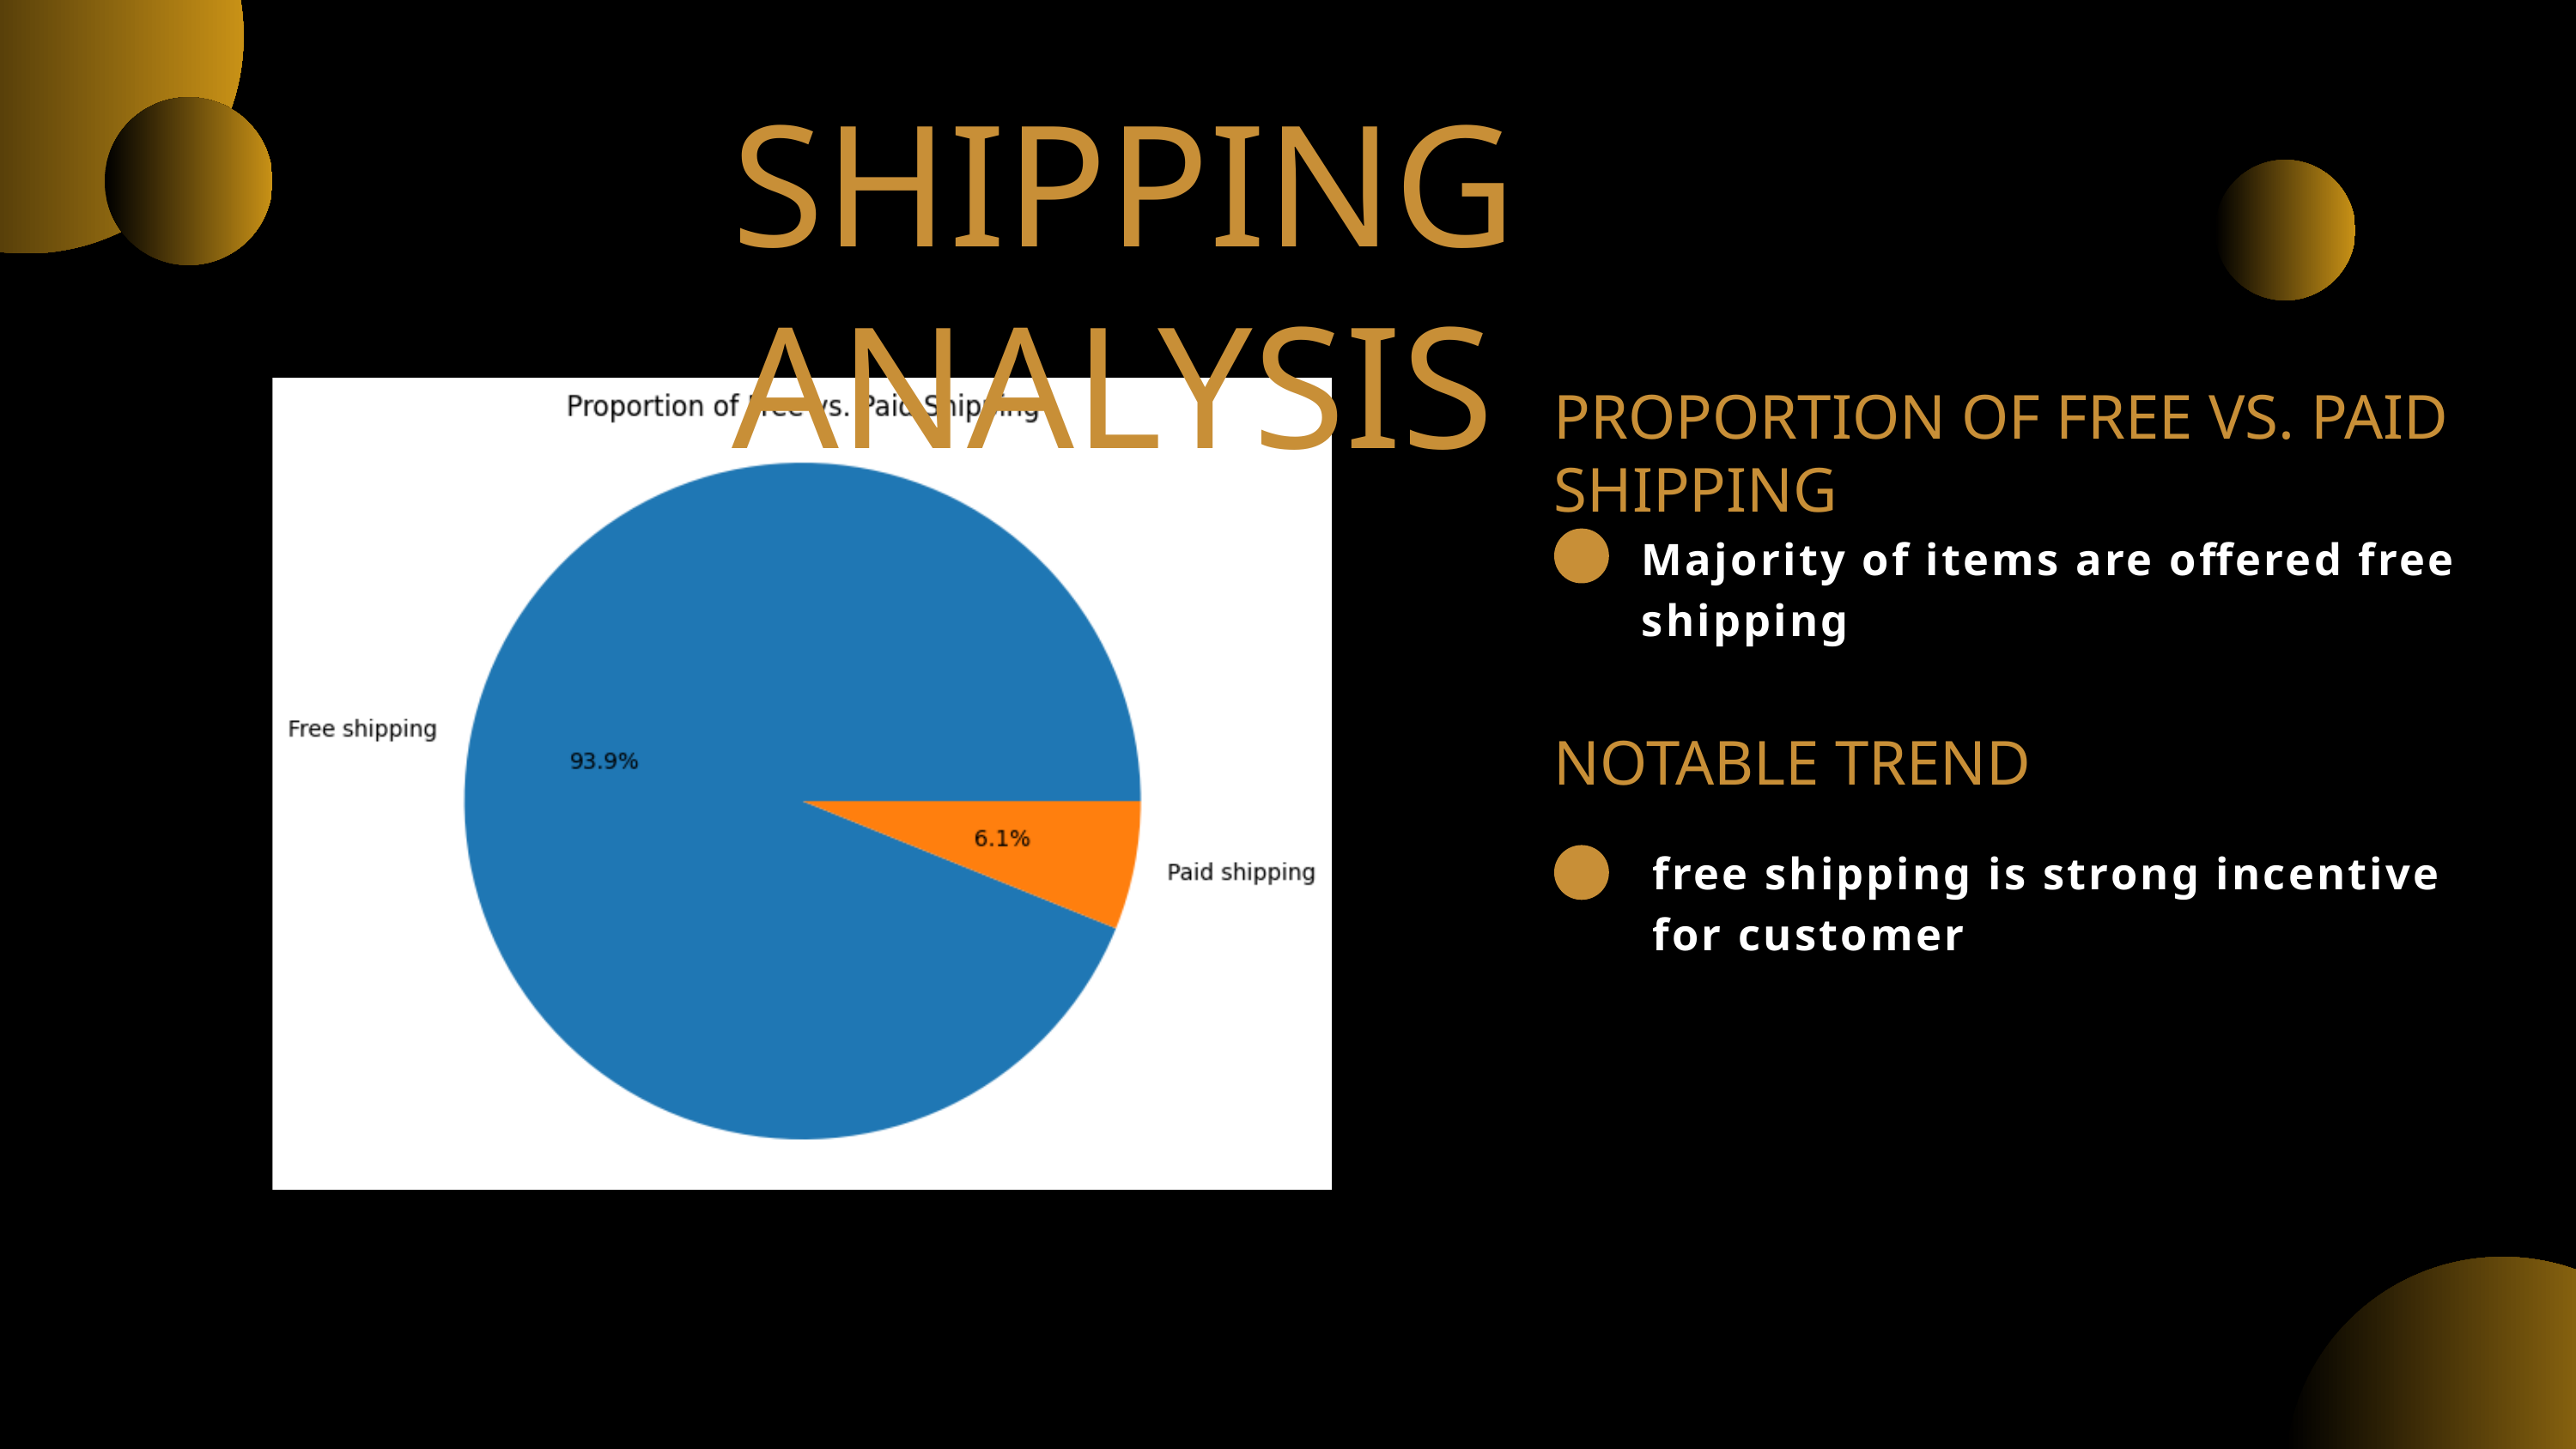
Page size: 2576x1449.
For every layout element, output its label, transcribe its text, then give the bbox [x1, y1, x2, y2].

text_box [0, 0, 244, 254]
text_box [1553, 528, 1610, 584]
text_box NOTABLE TREND [1553, 724, 2576, 797]
text_box Majority of items are offered free shipping [1641, 524, 2550, 646]
text_box PROPORTION OF FREE VS. PAID SHIPPING [1553, 378, 2576, 524]
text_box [2284, 1256, 2576, 1449]
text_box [104, 97, 273, 265]
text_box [2215, 159, 2356, 301]
text_box SHIPPING ANALYSIS [732, 79, 2187, 482]
text_box free shipping is strong incentive for customer [1652, 837, 2503, 960]
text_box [1553, 845, 1610, 900]
text_box [272, 378, 1332, 1190]
